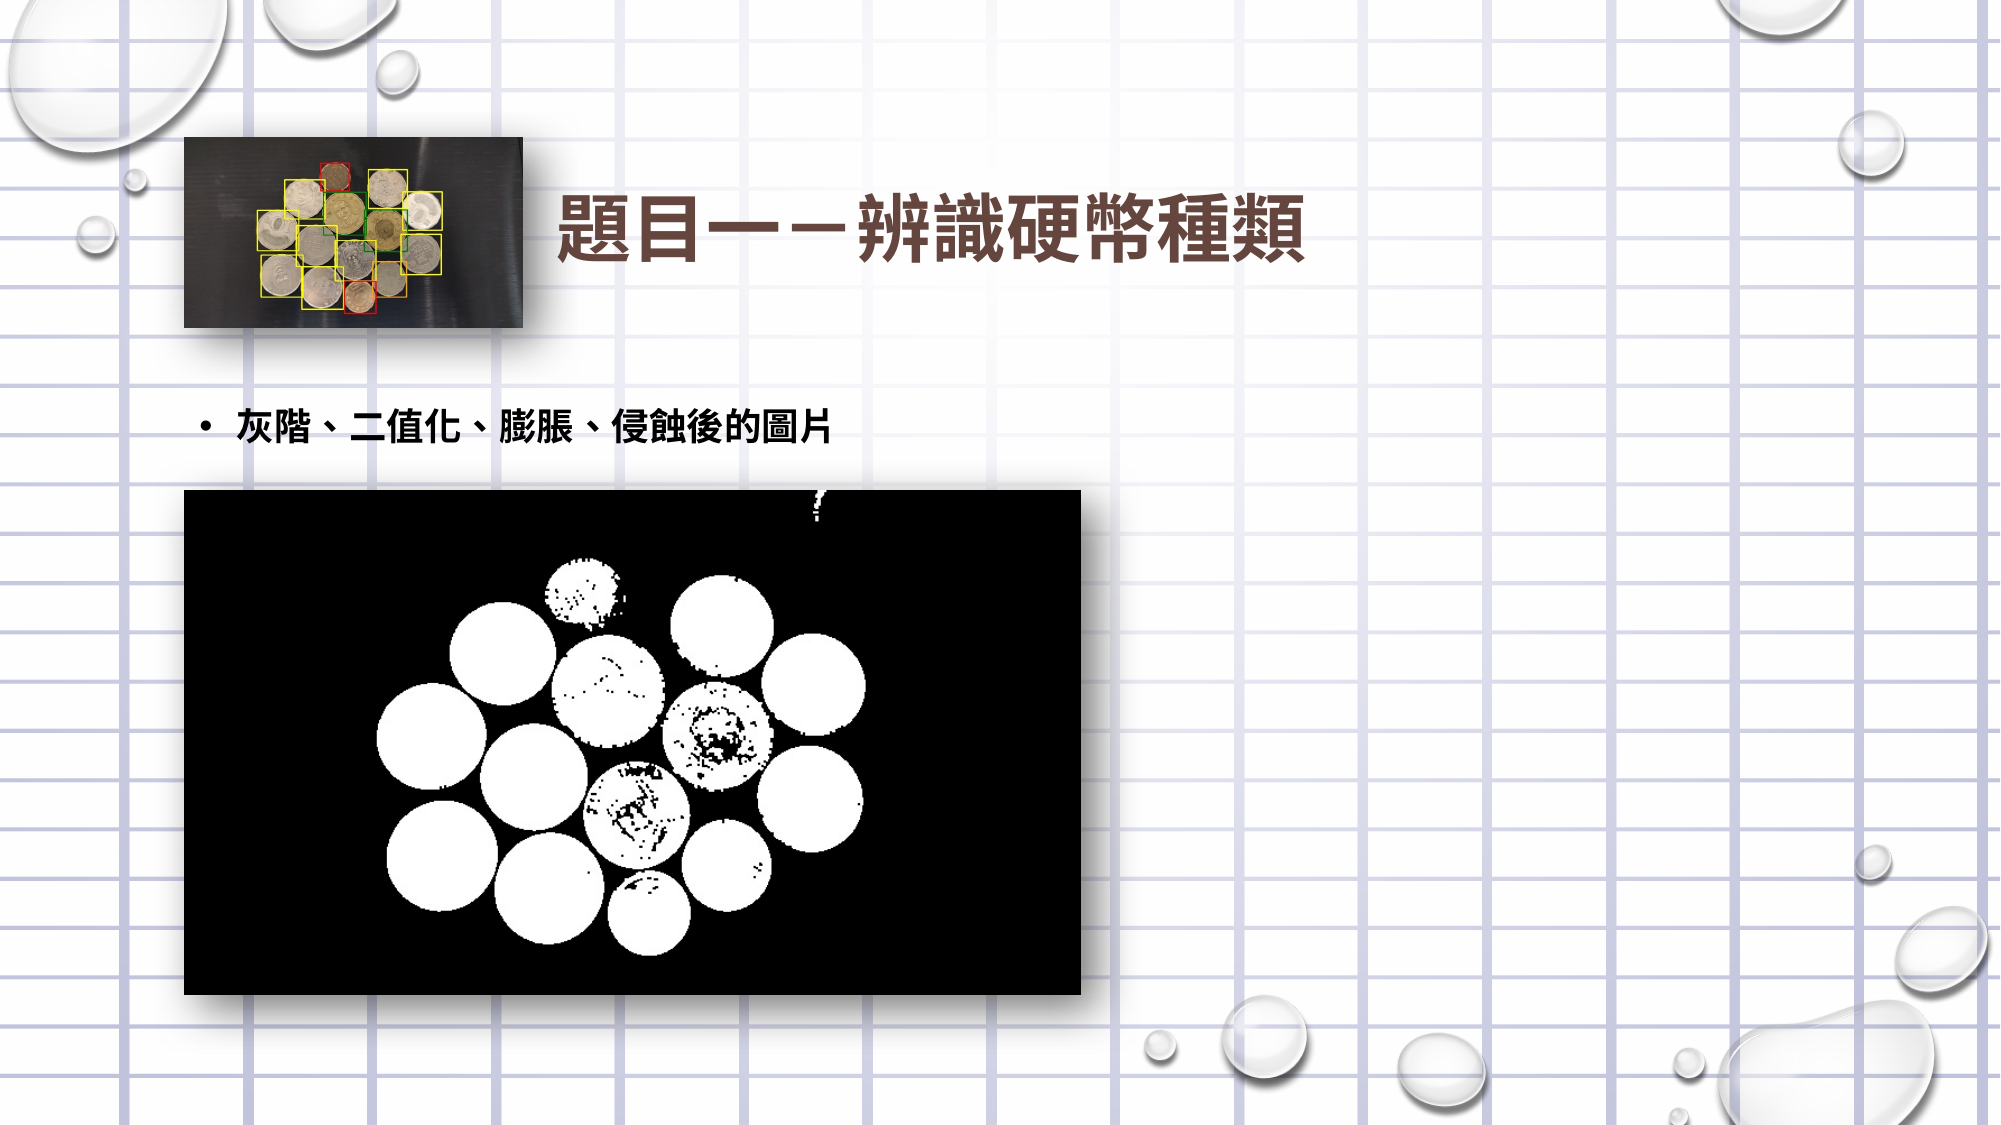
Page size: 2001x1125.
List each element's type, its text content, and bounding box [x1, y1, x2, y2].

list 灰階、二值化、膨脹、侵蝕後的圖片 [184, 386, 1849, 949]
title 題目一－辨識硬幣種類 [149, 101, 1851, 364]
picture [0, 0, 2001, 1125]
